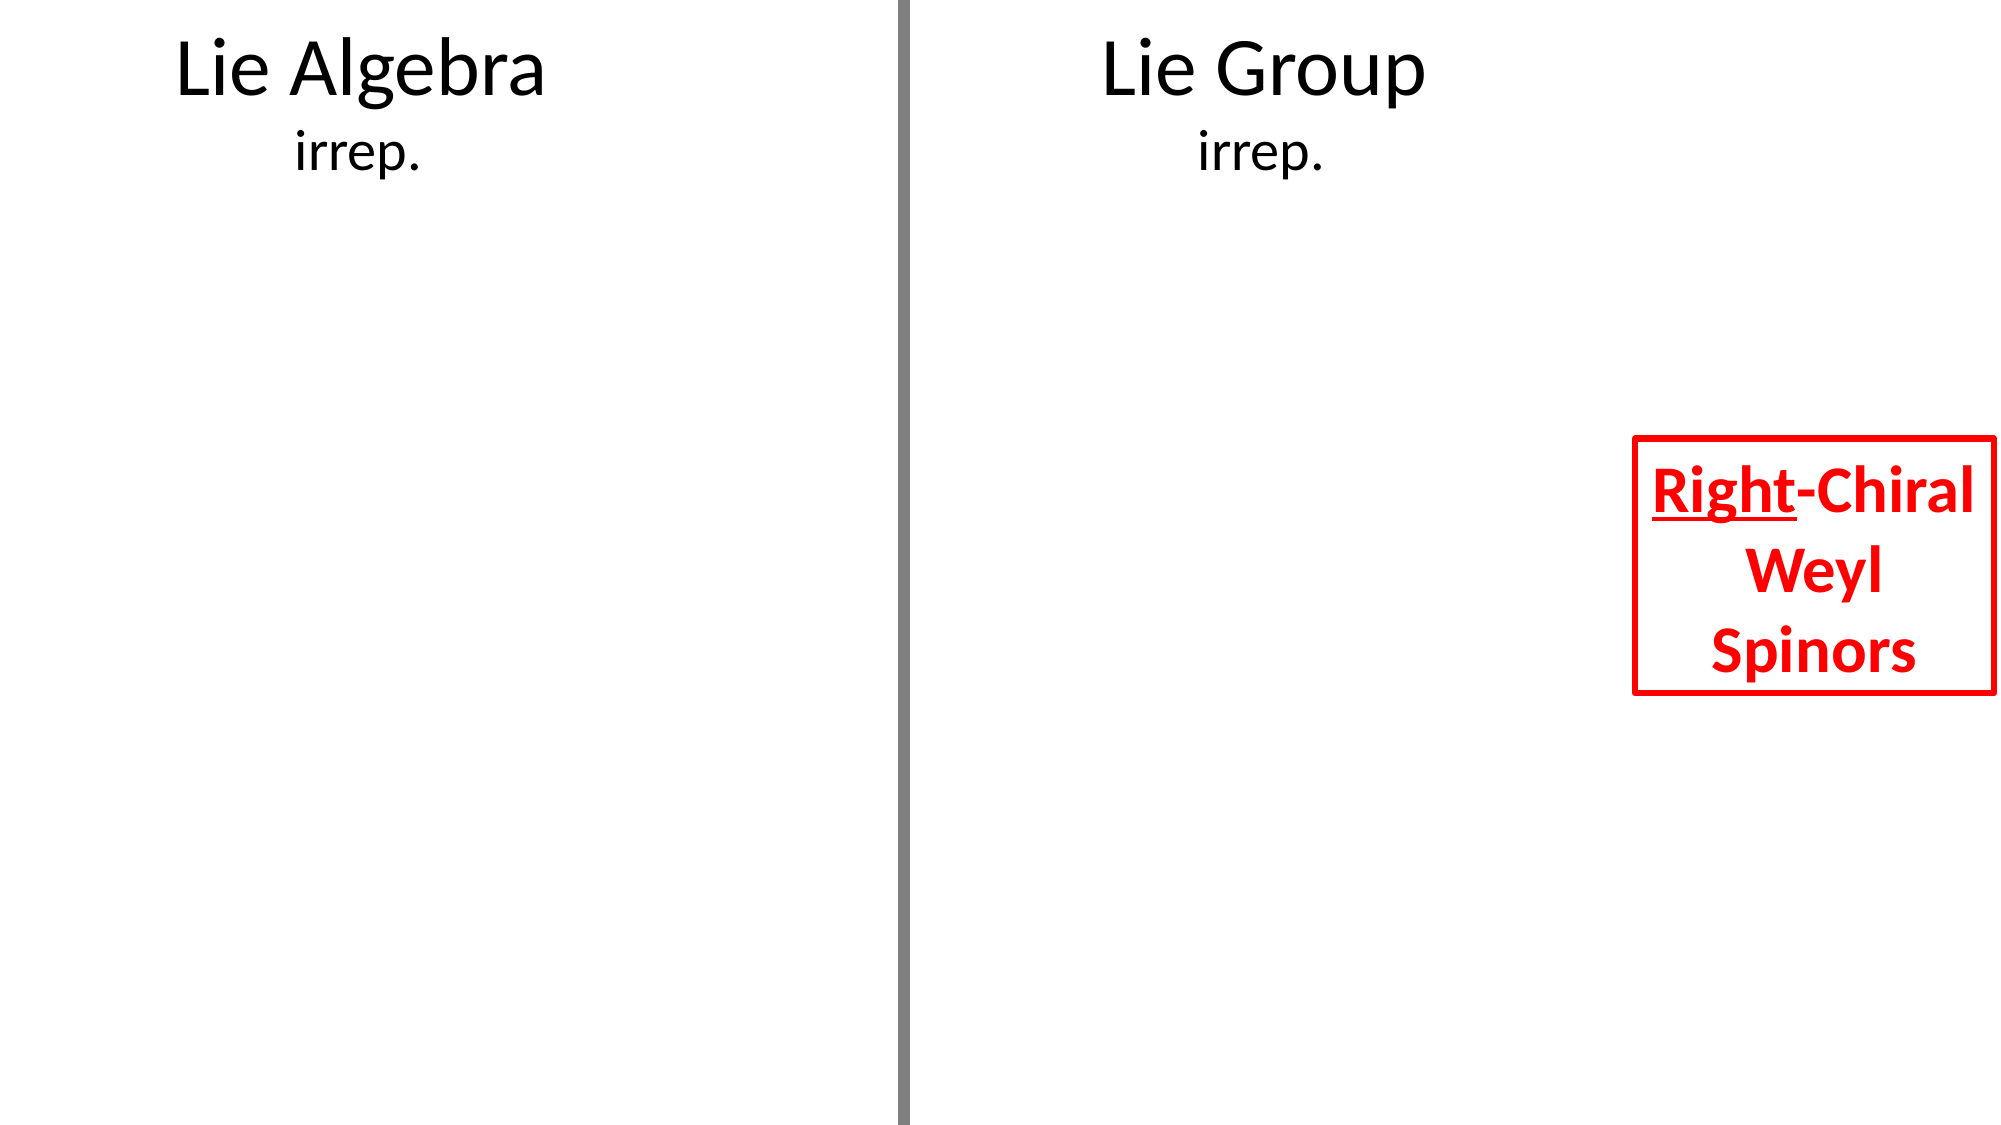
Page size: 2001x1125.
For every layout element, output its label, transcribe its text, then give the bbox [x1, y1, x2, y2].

text_box Right-Chiral Weyl Spinors [1649, 438, 1995, 694]
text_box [1510, 194, 1649, 1125]
